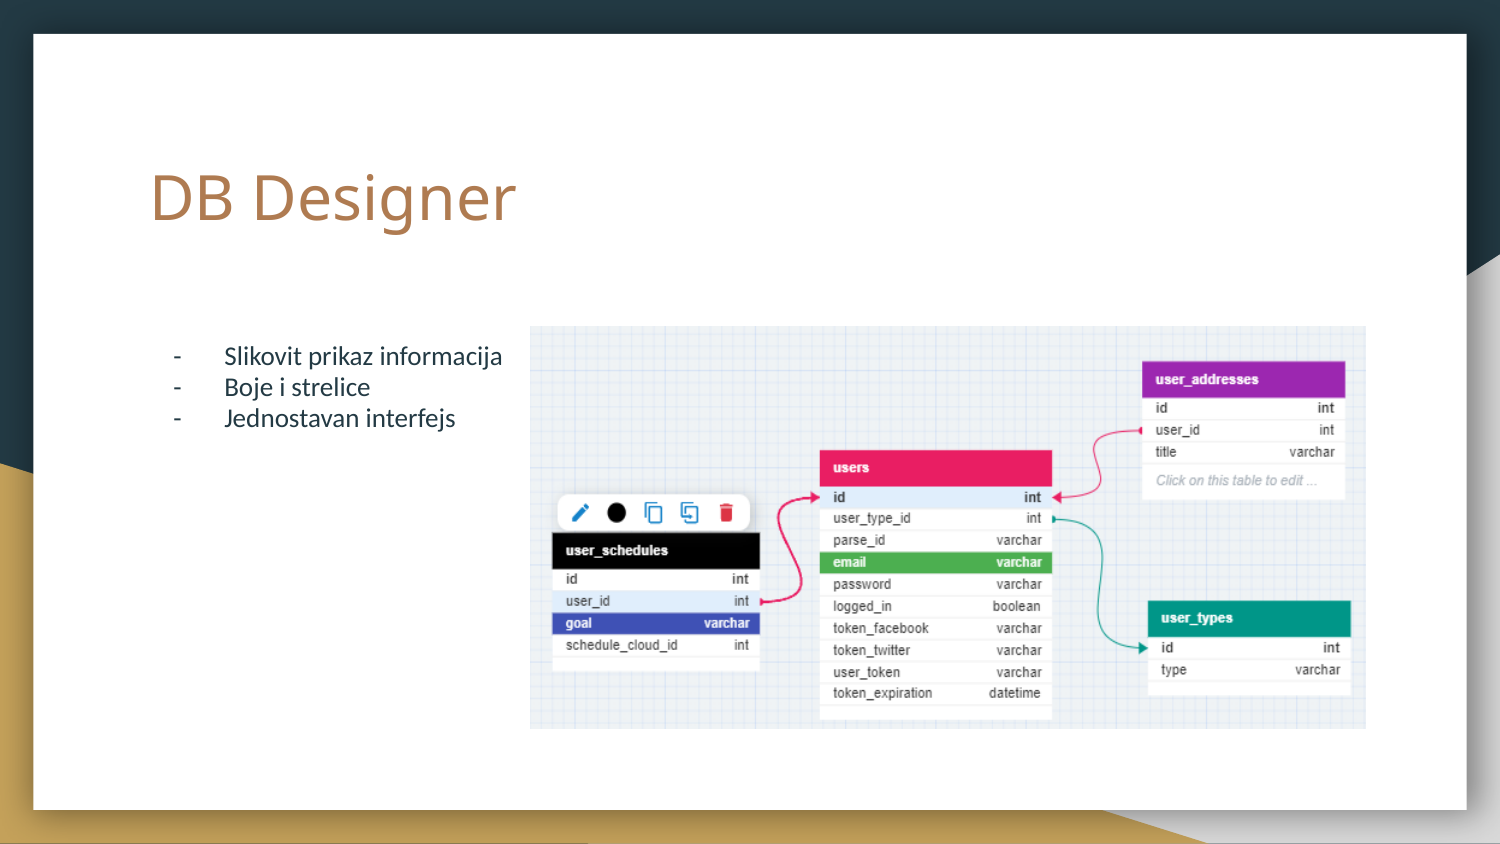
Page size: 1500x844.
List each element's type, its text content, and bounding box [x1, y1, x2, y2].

title DB Designer [134, 138, 1366, 296]
list Slikovit prikaz informacija Boje i strelice Jednostavan interfejs [134, 326, 527, 729]
picture [529, 326, 1366, 729]
